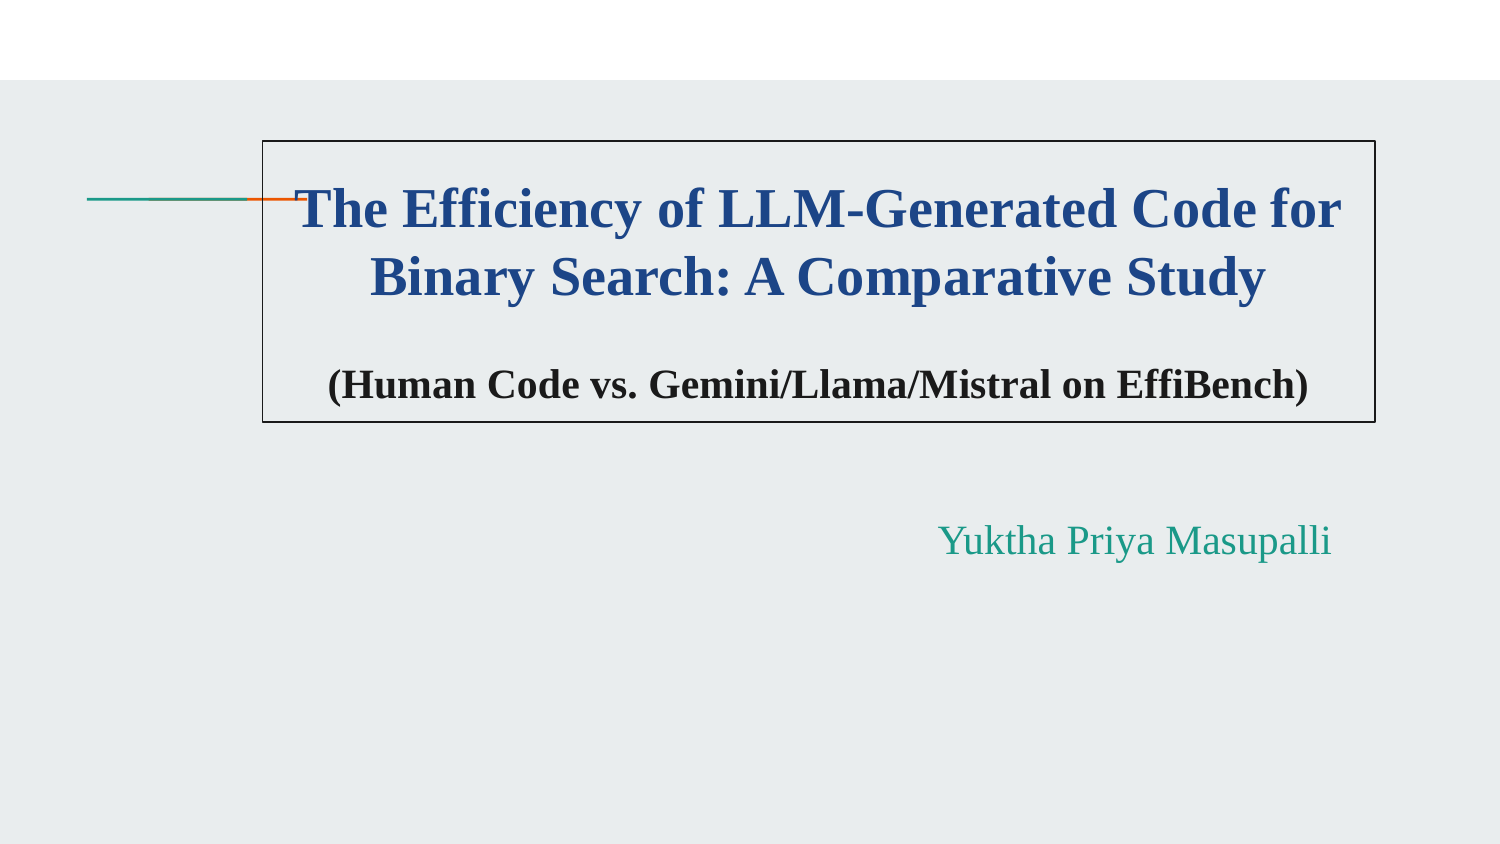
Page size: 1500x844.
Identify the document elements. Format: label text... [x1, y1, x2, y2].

title The Efficiency of LLM-Generated Code for Binary Search: A Comparative Study (Human Code vs. Gemini/Llama/Mistral on EffiBench) [262, 141, 1376, 422]
subtitle Yuktha Priya Masupalli [214, 497, 1348, 713]
